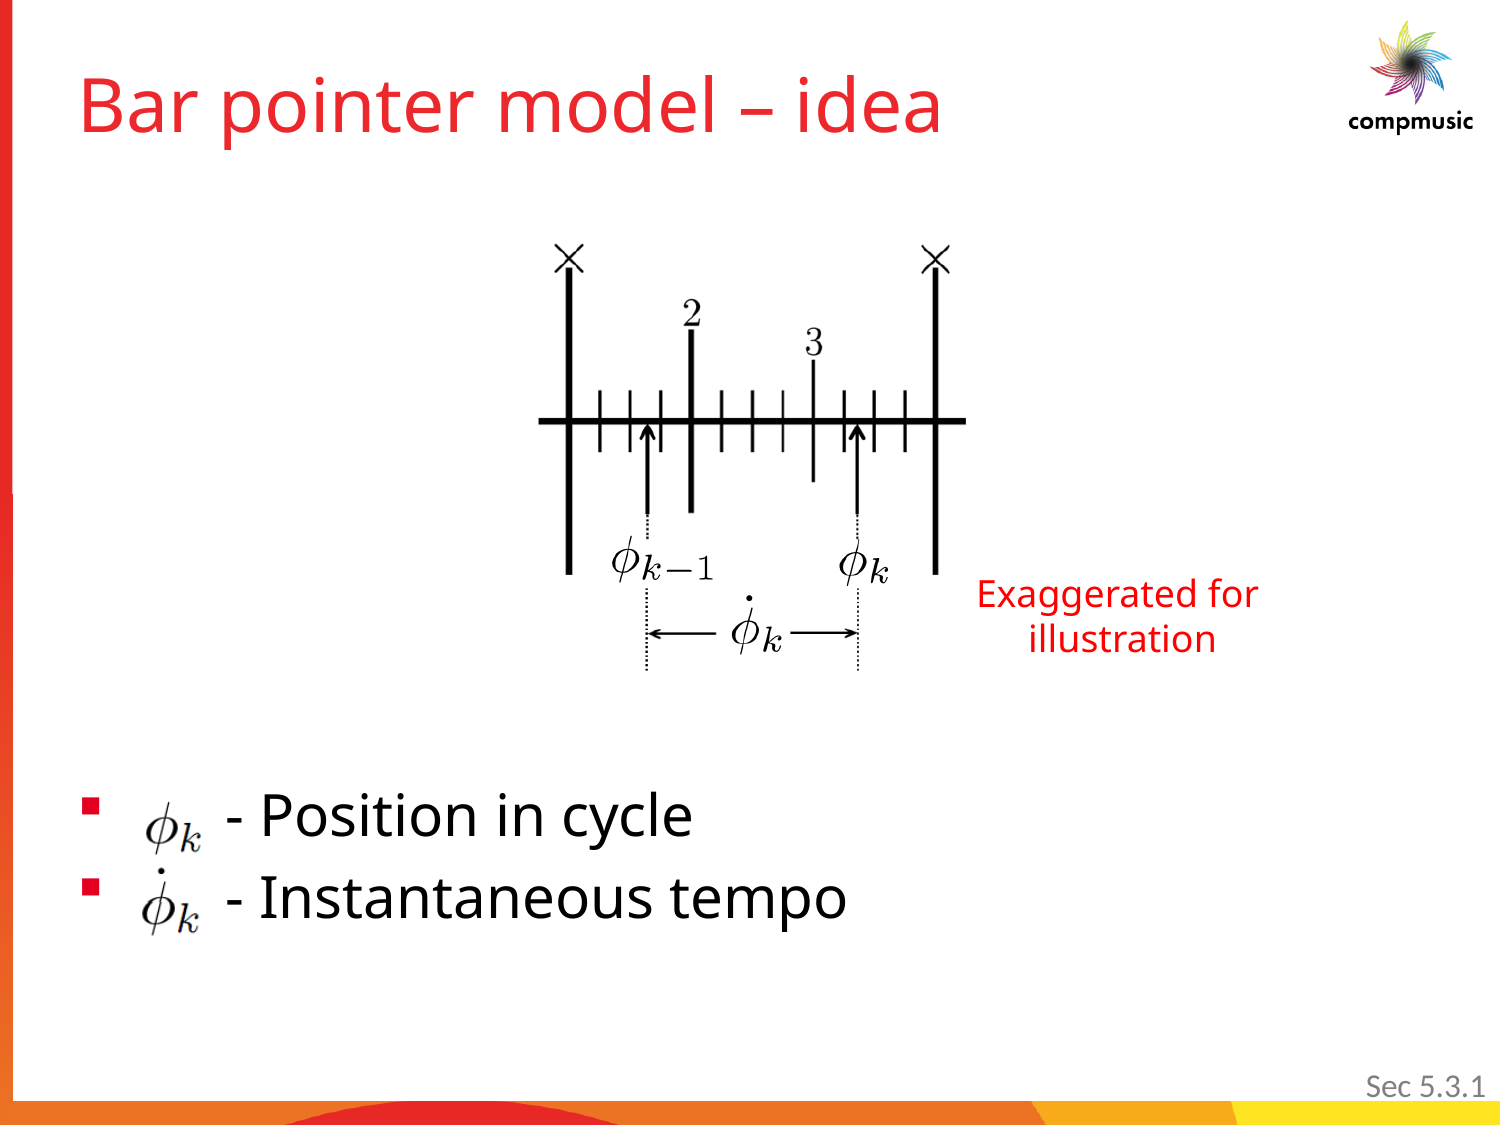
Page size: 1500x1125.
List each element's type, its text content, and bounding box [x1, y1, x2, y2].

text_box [139, 862, 203, 940]
picture [12, 1101, 1500, 1125]
picture [1346, 12, 1475, 142]
picture [142, 799, 205, 860]
picture [499, 224, 1001, 684]
text_box Exaggerated for illustration [1004, 562, 1284, 668]
title Bar pointer model – idea [62, 37, 1413, 168]
text_box - Position in cycle - Instantaneous tempo [62, 200, 1413, 1000]
text_box Sec 5.3.1 [1351, 1056, 1500, 1112]
